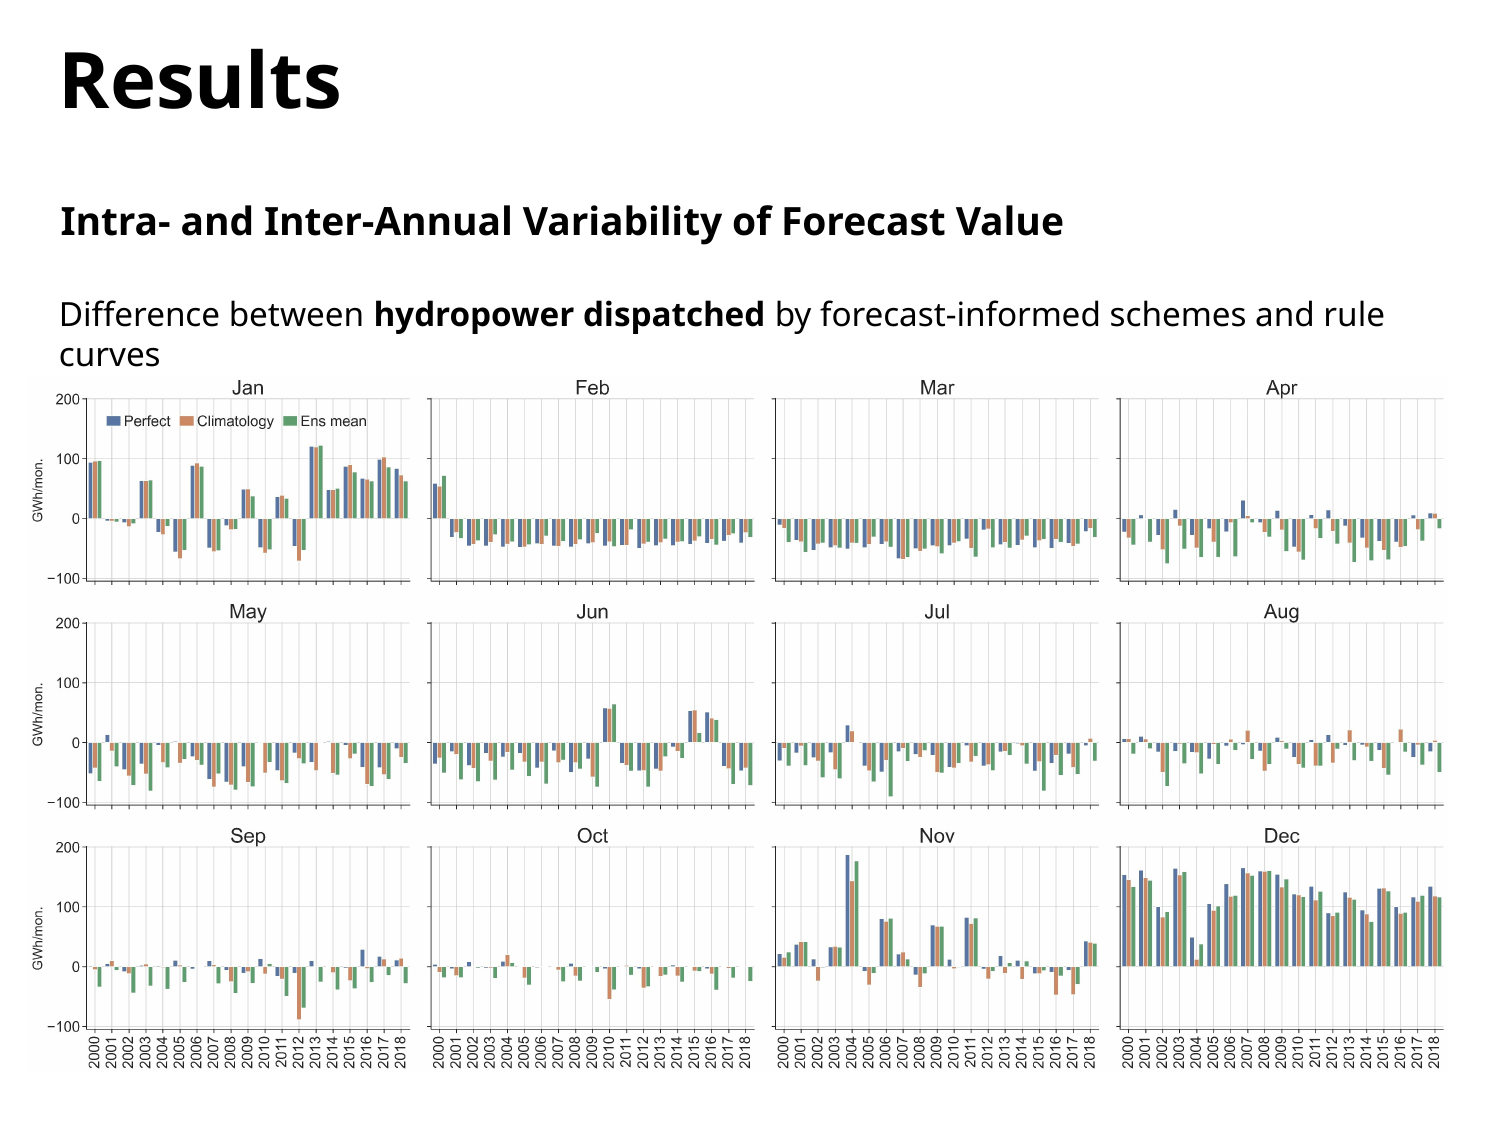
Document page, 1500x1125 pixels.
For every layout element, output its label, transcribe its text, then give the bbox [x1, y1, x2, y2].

text_box Results [44, 23, 1432, 132]
picture [27, 375, 1448, 1073]
text_box Difference between hydropower dispatched by forecast-informed schemes and rule curves [44, 285, 1465, 381]
text_box Intra‐ and Inter‐Annual Variability of Forecast Value [44, 189, 1408, 251]
